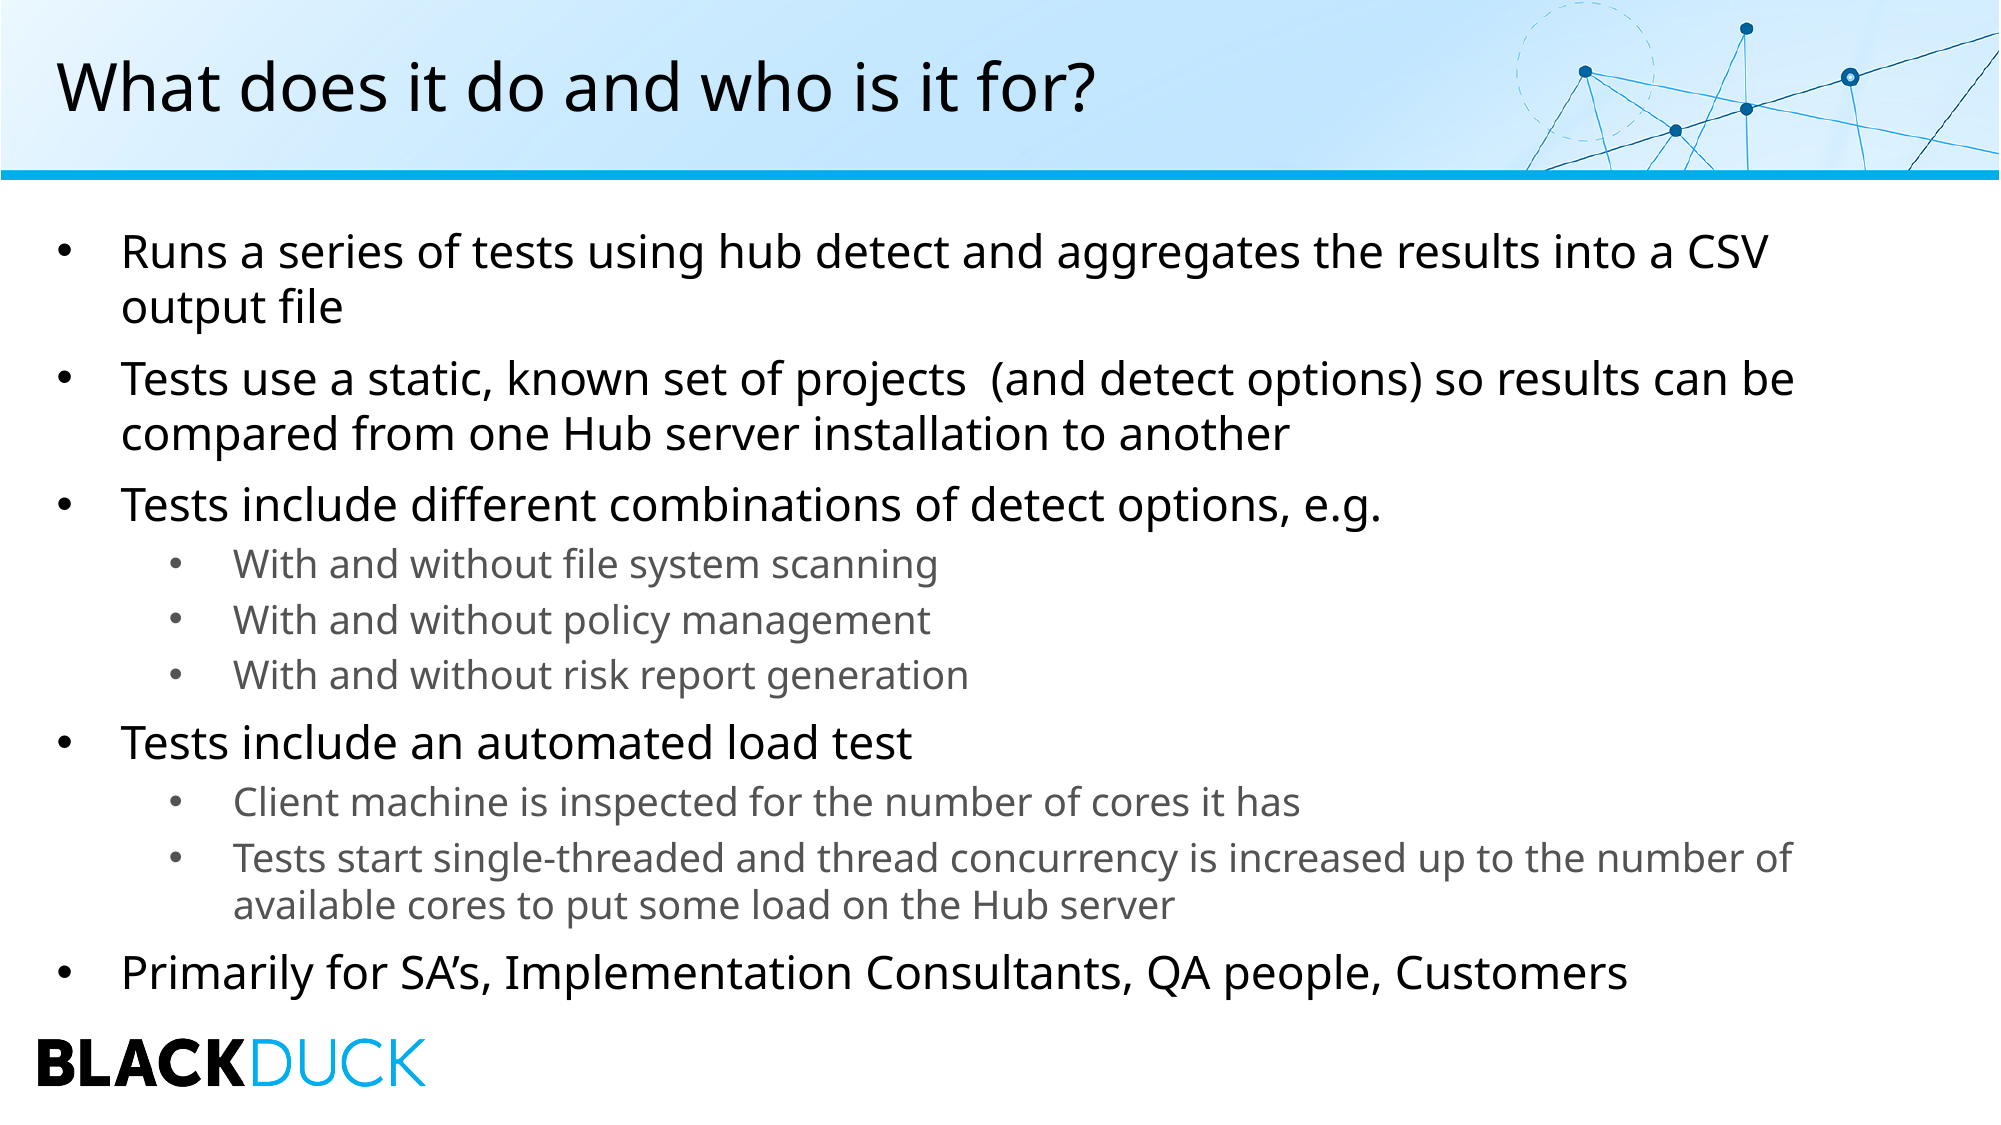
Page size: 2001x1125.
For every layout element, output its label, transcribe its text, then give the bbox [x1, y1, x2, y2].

title What does it do and who is it for? [41, 23, 1941, 157]
picture [1, 0, 1999, 170]
list Runs a series of tests using hub detect and aggregates the results into a CSV output file Tests use a static, known set of projects (and detect options) so results can be compared from one Hub server installation to another Tests include different combinations of detect options, e.g. With and without file system scanning With and without policy management With and without risk report generation Tests include an automated load test Client machine is inspected for the number of cores it has Tests start single-threaded and thread concurrency is increased up to the number of available cores to put some load on the Hub server Primarily for SA’s, Implementation Consultants, QA people, Customers [41, 214, 1941, 1014]
picture [38, 1037, 426, 1088]
